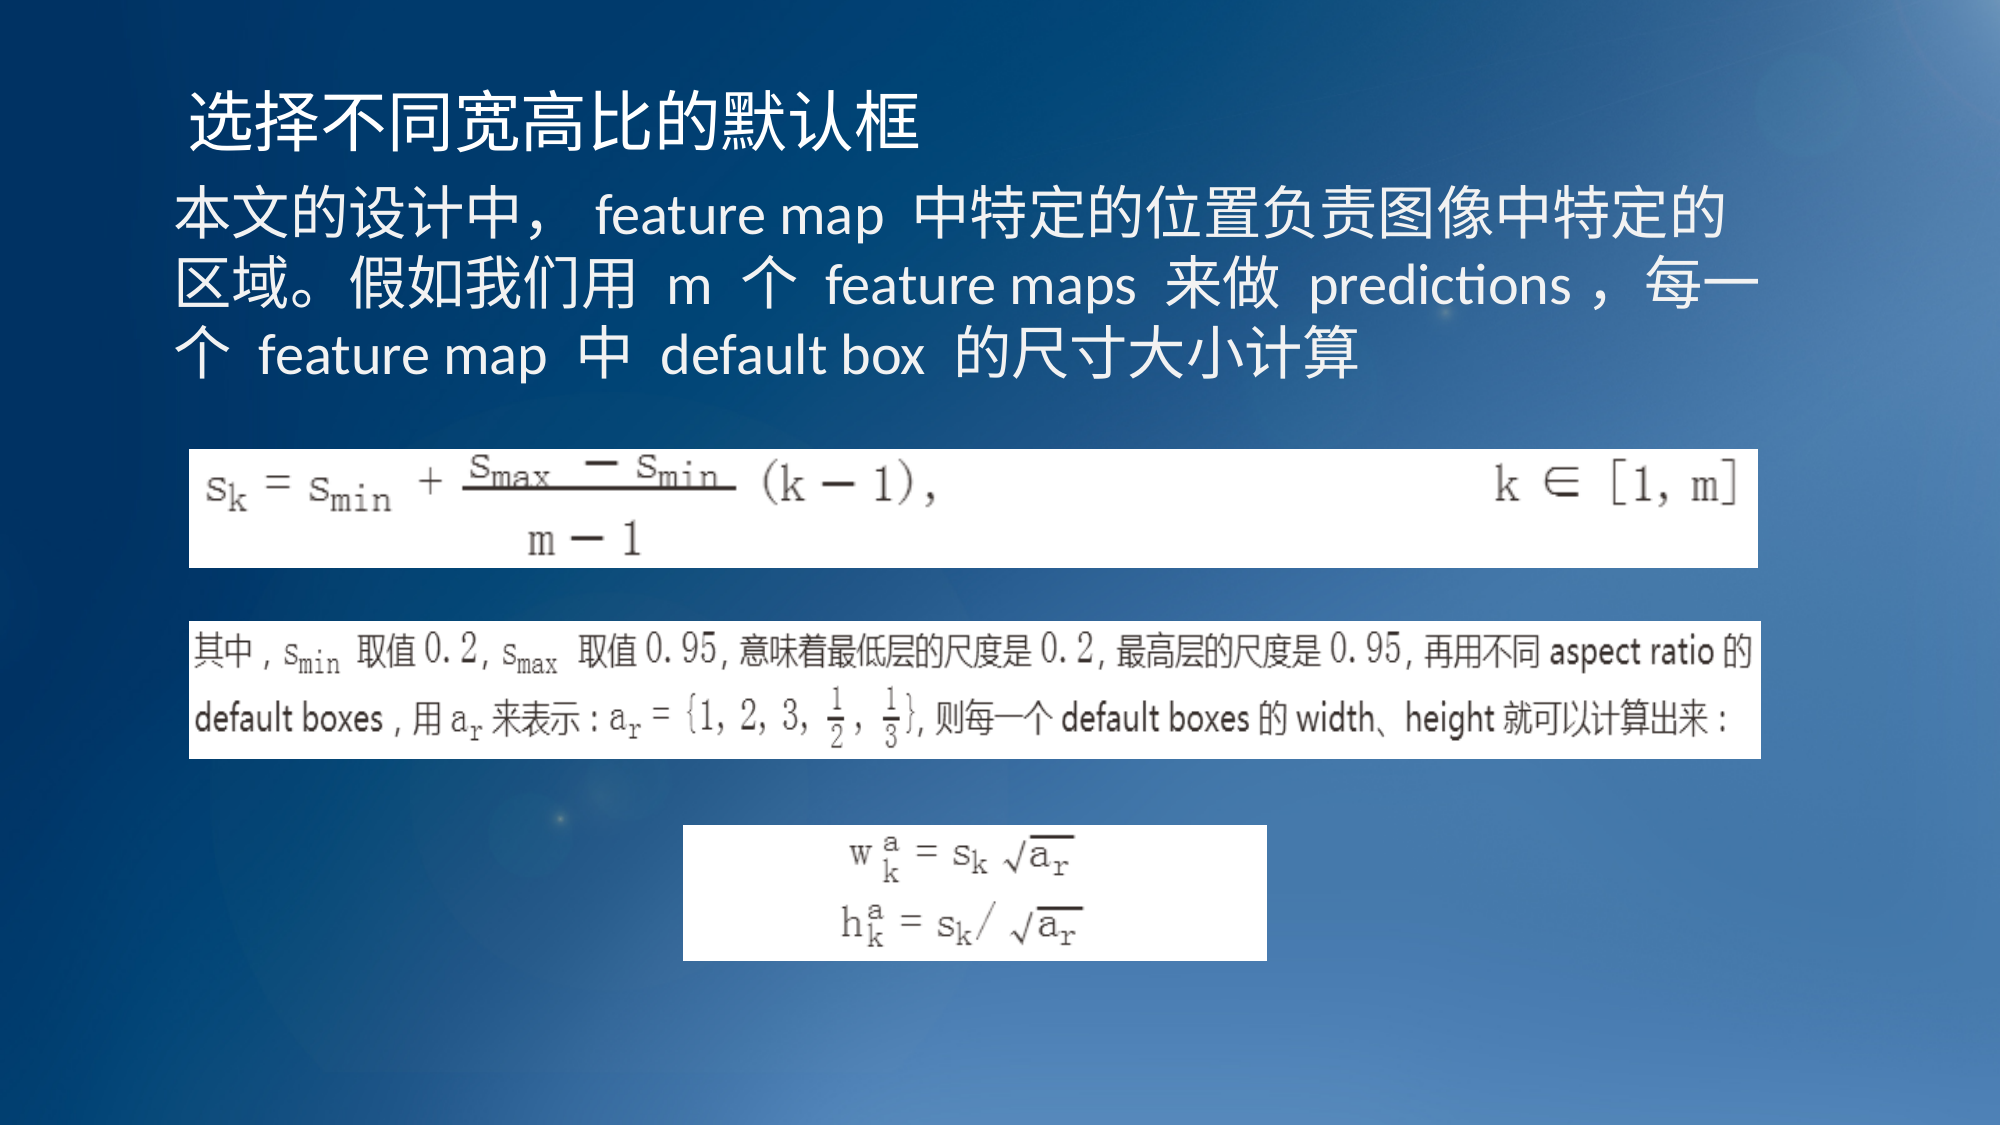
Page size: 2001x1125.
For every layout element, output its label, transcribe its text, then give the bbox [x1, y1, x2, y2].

picture [0, 0, 2000, 1125]
text_box 选择不同宽高比的默认框 [172, 72, 1607, 168]
text_box 本文的设计中，feature map 中特定的位置负责图像中特定的区域。假如我们用 m 个 feature maps 来做 predictions，每一个 feature map 中 default box 的尺寸大小计算 [158, 168, 1789, 394]
